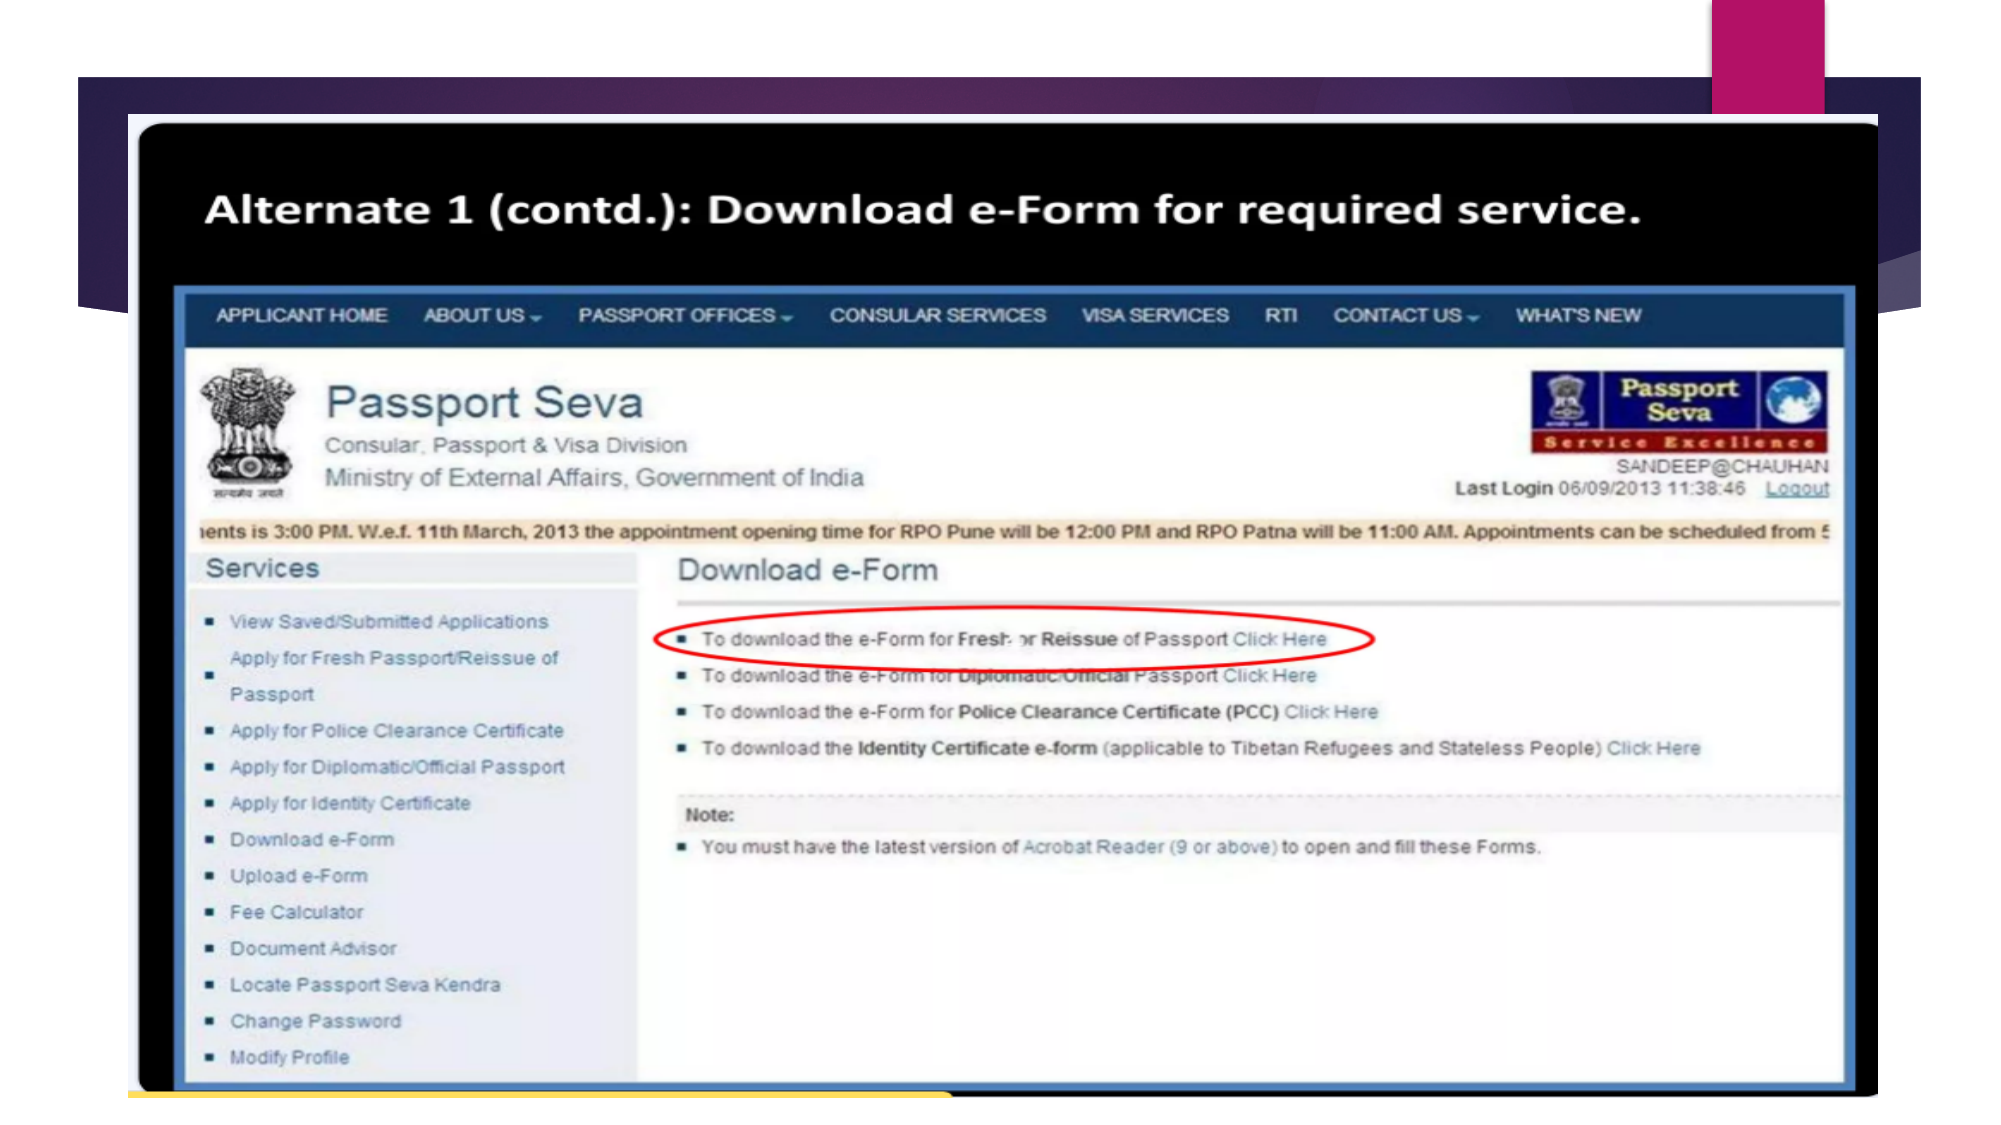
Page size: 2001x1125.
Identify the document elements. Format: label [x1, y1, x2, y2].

picture [128, 114, 1878, 1098]
